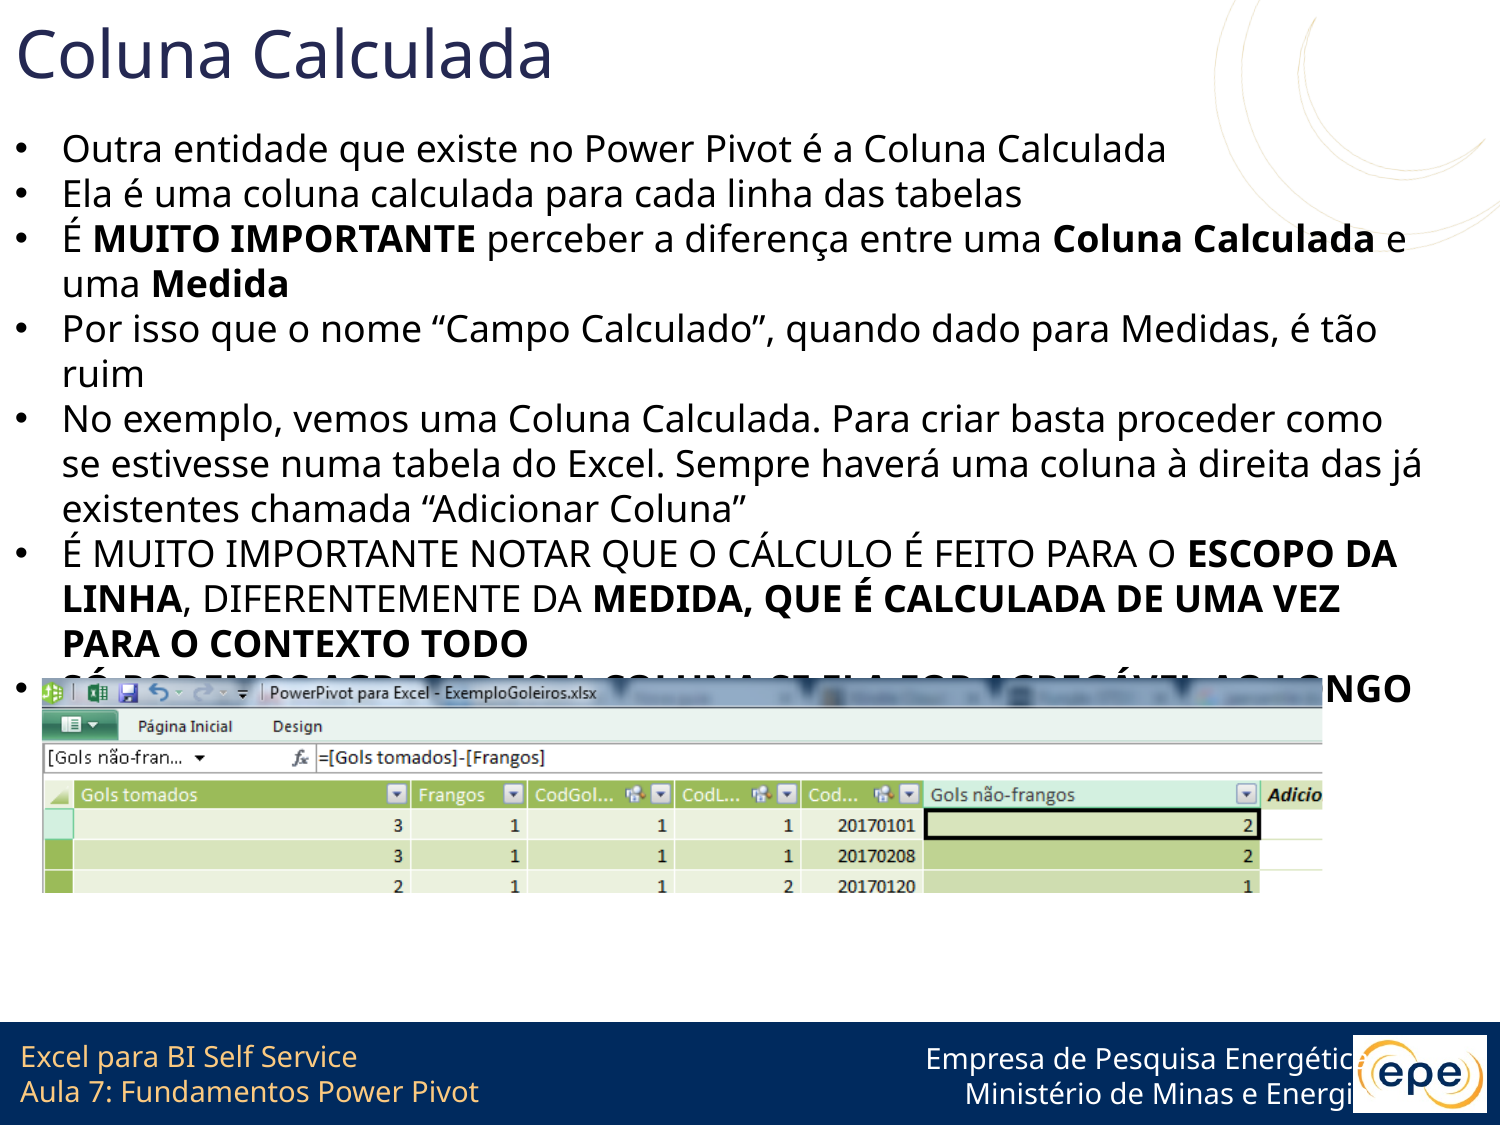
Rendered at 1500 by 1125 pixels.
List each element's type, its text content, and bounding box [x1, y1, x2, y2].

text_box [41, 148, 1487, 326]
picture [41, 678, 1323, 893]
title Coluna Calculada [0, 0, 1422, 115]
picture [1353, 1035, 1487, 1113]
text_box Outra entidade que existe no Power Pivot é a Coluna Calculada Ela é uma coluna calculada para cada linha das tabelas É MUITO IMPORTANTE perceber a diferença entre uma Coluna Calculada e uma Medida Por isso que o nome “Campo Calculado”, quando dado para Medidas, é tão ruim No exemplo, vemos uma Coluna Calculada. Para criar basta proceder como se estivesse numa tabela do Excel. Sempre haverá uma coluna à direita das já existentes chamada “Adicionar Coluna” É MUITO IMPORTANTE NOTAR QUE O CÁLCULO É FEITO PARA O ESCOPO DA LINHA, DIFERENTEMENTE DA MEDIDA, QUE É CALCULADA DE UMA VEZ PARA O CONTEXTO TODO SÓ PODEMOS AGREGAR ESTA COLUNA SE ELA FOR AGREGÁVEL AO LONGO DAS DIMENSÕES QUE ESTIVERMOS USANDO NO CONTEXTO [0, 117, 1445, 808]
